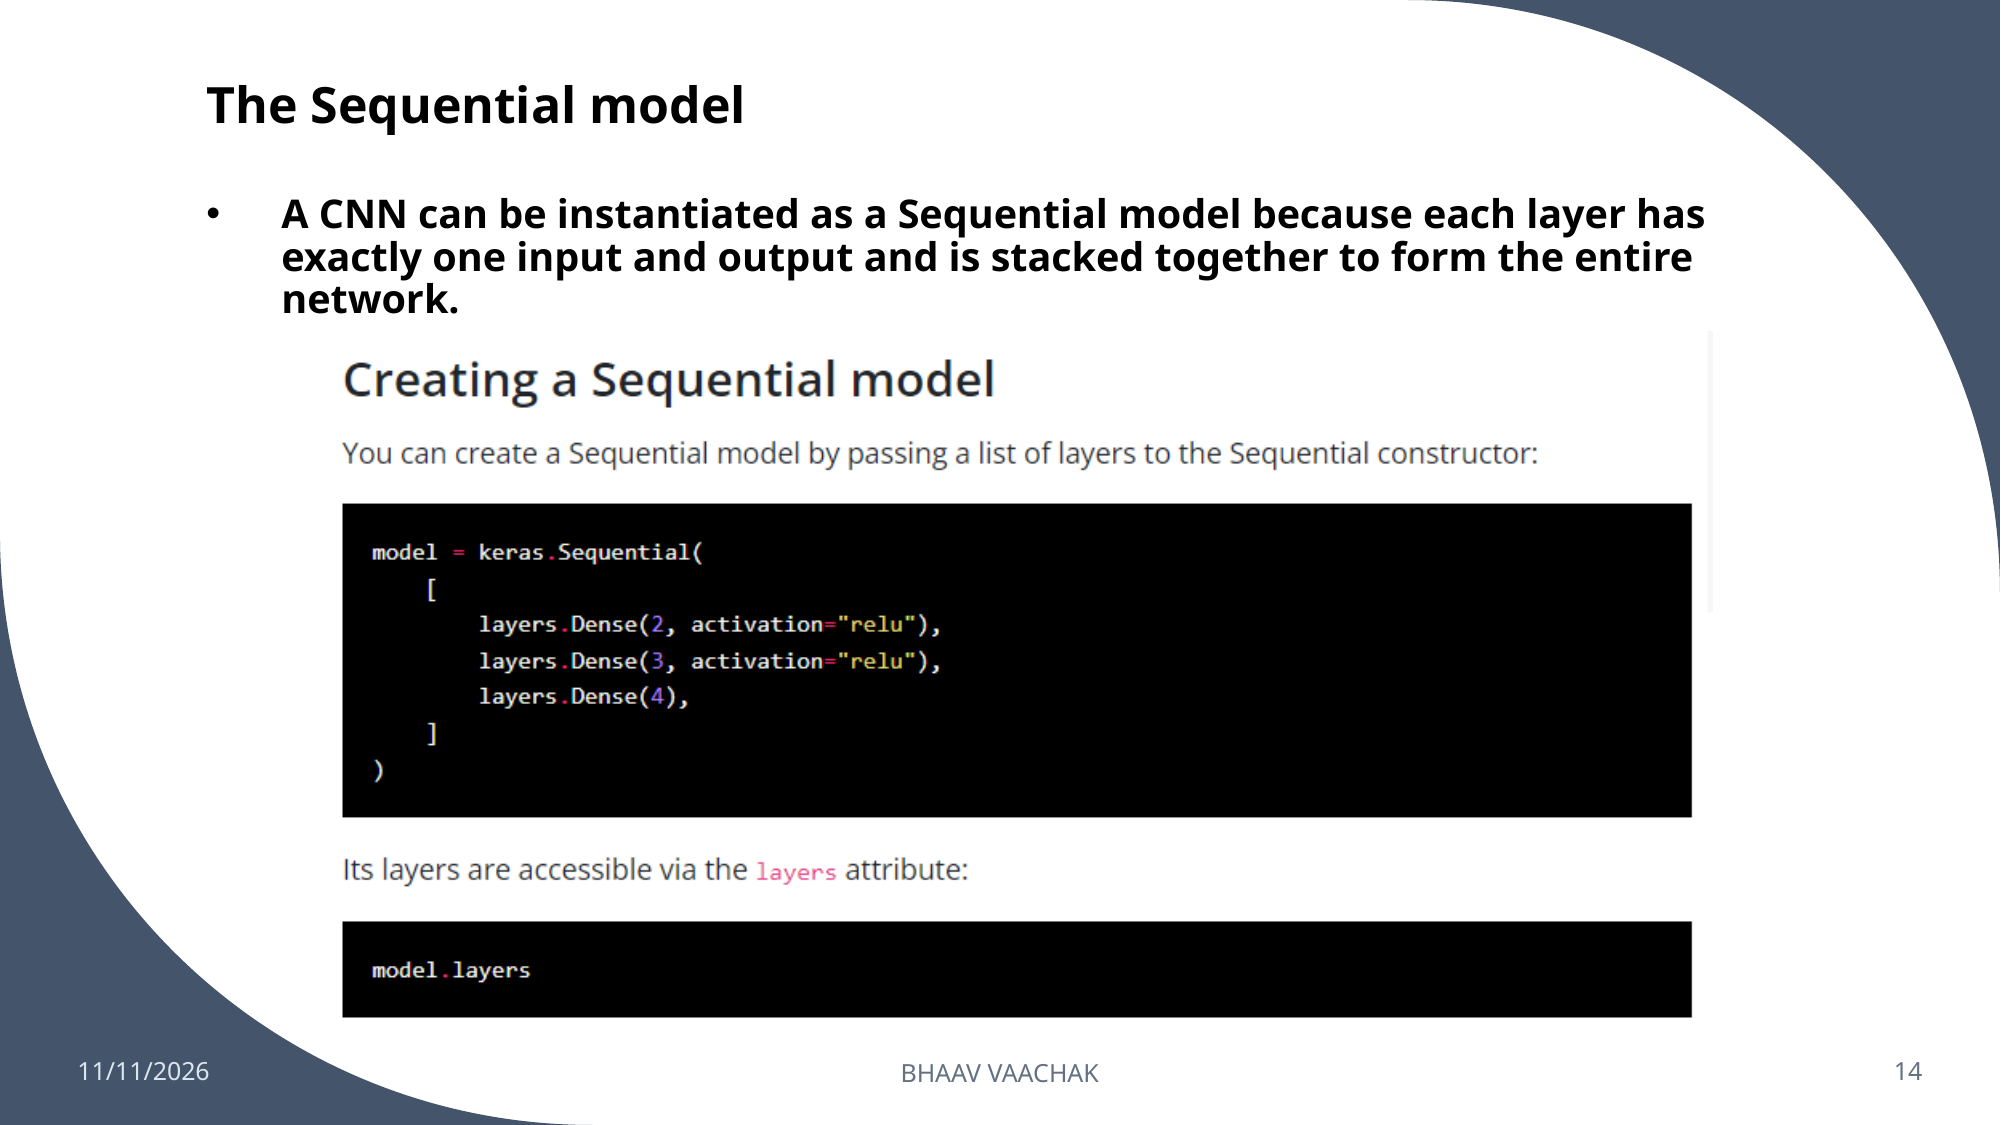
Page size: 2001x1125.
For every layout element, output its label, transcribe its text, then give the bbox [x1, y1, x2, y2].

slide_number 14 [1665, 1042, 1938, 1103]
footer BHAAV VAACHAK [662, 1042, 1338, 1103]
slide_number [62, 1042, 342, 1103]
picture [322, 331, 1713, 1037]
title The Sequential model A CNN can be instantiated as a Sequential model because each layer has exactly one input and output and is stacked together to form the entire network. [191, 62, 1796, 330]
